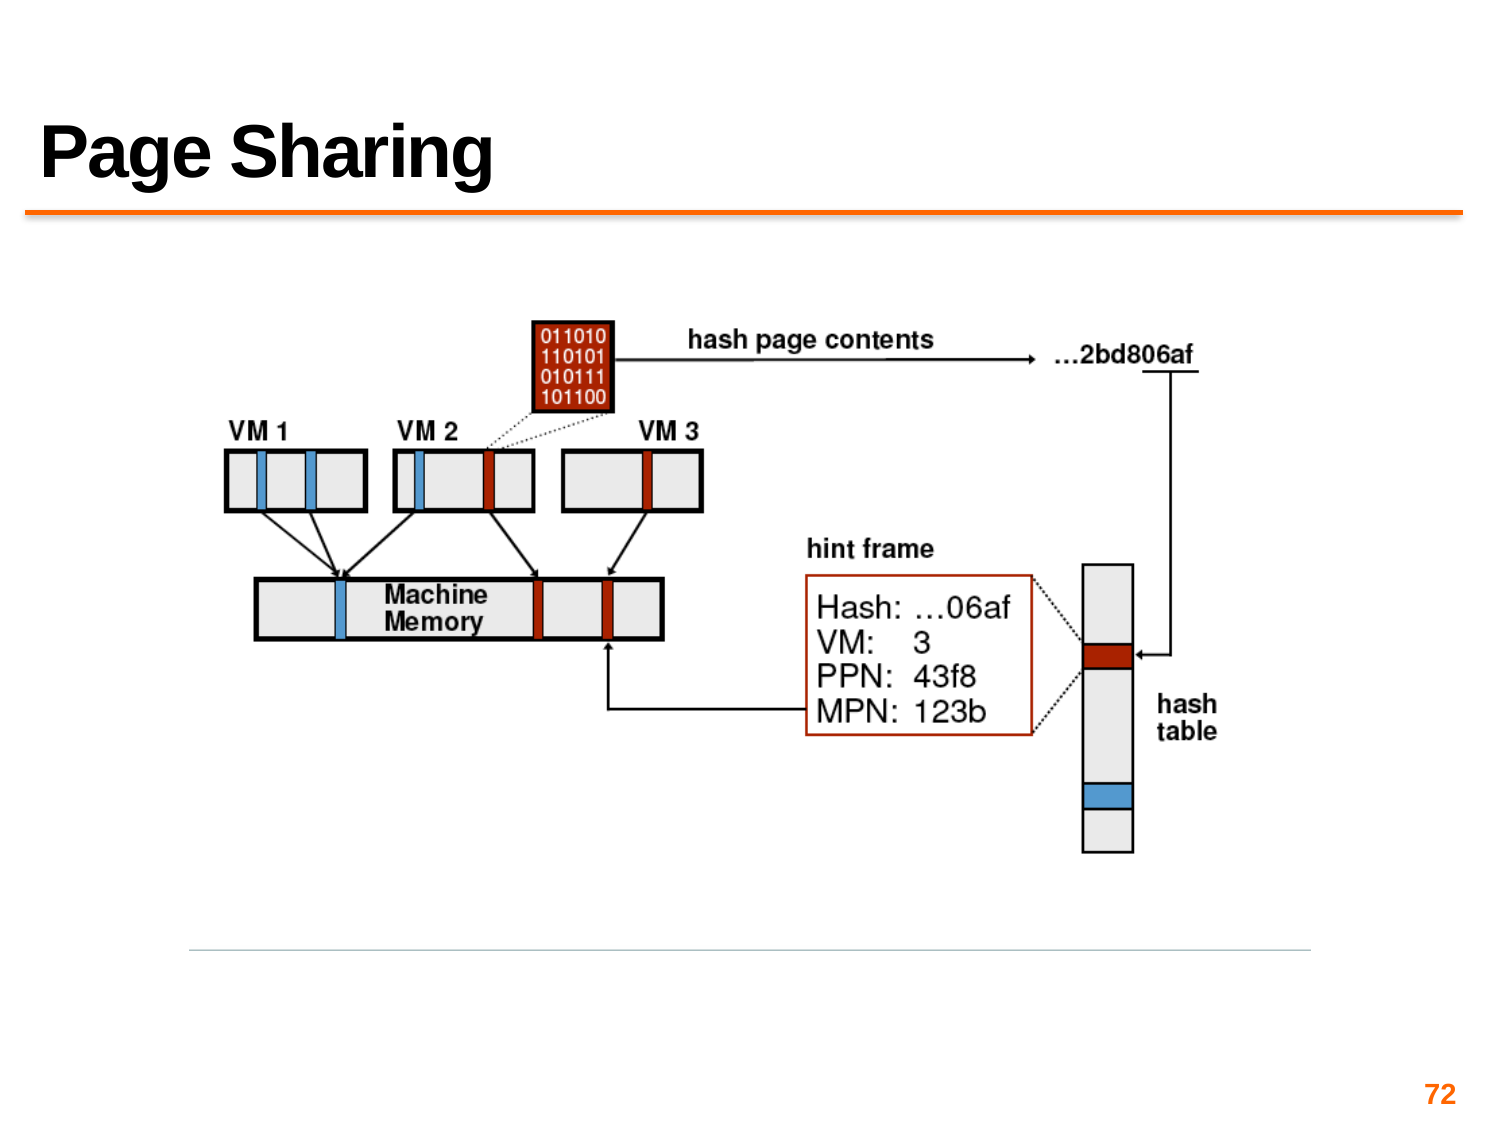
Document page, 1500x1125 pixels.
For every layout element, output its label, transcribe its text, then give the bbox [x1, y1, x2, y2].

picture [188, 261, 1312, 951]
title Page Sharing [24, 24, 1463, 201]
slide_number 72 [1112, 1074, 1463, 1110]
